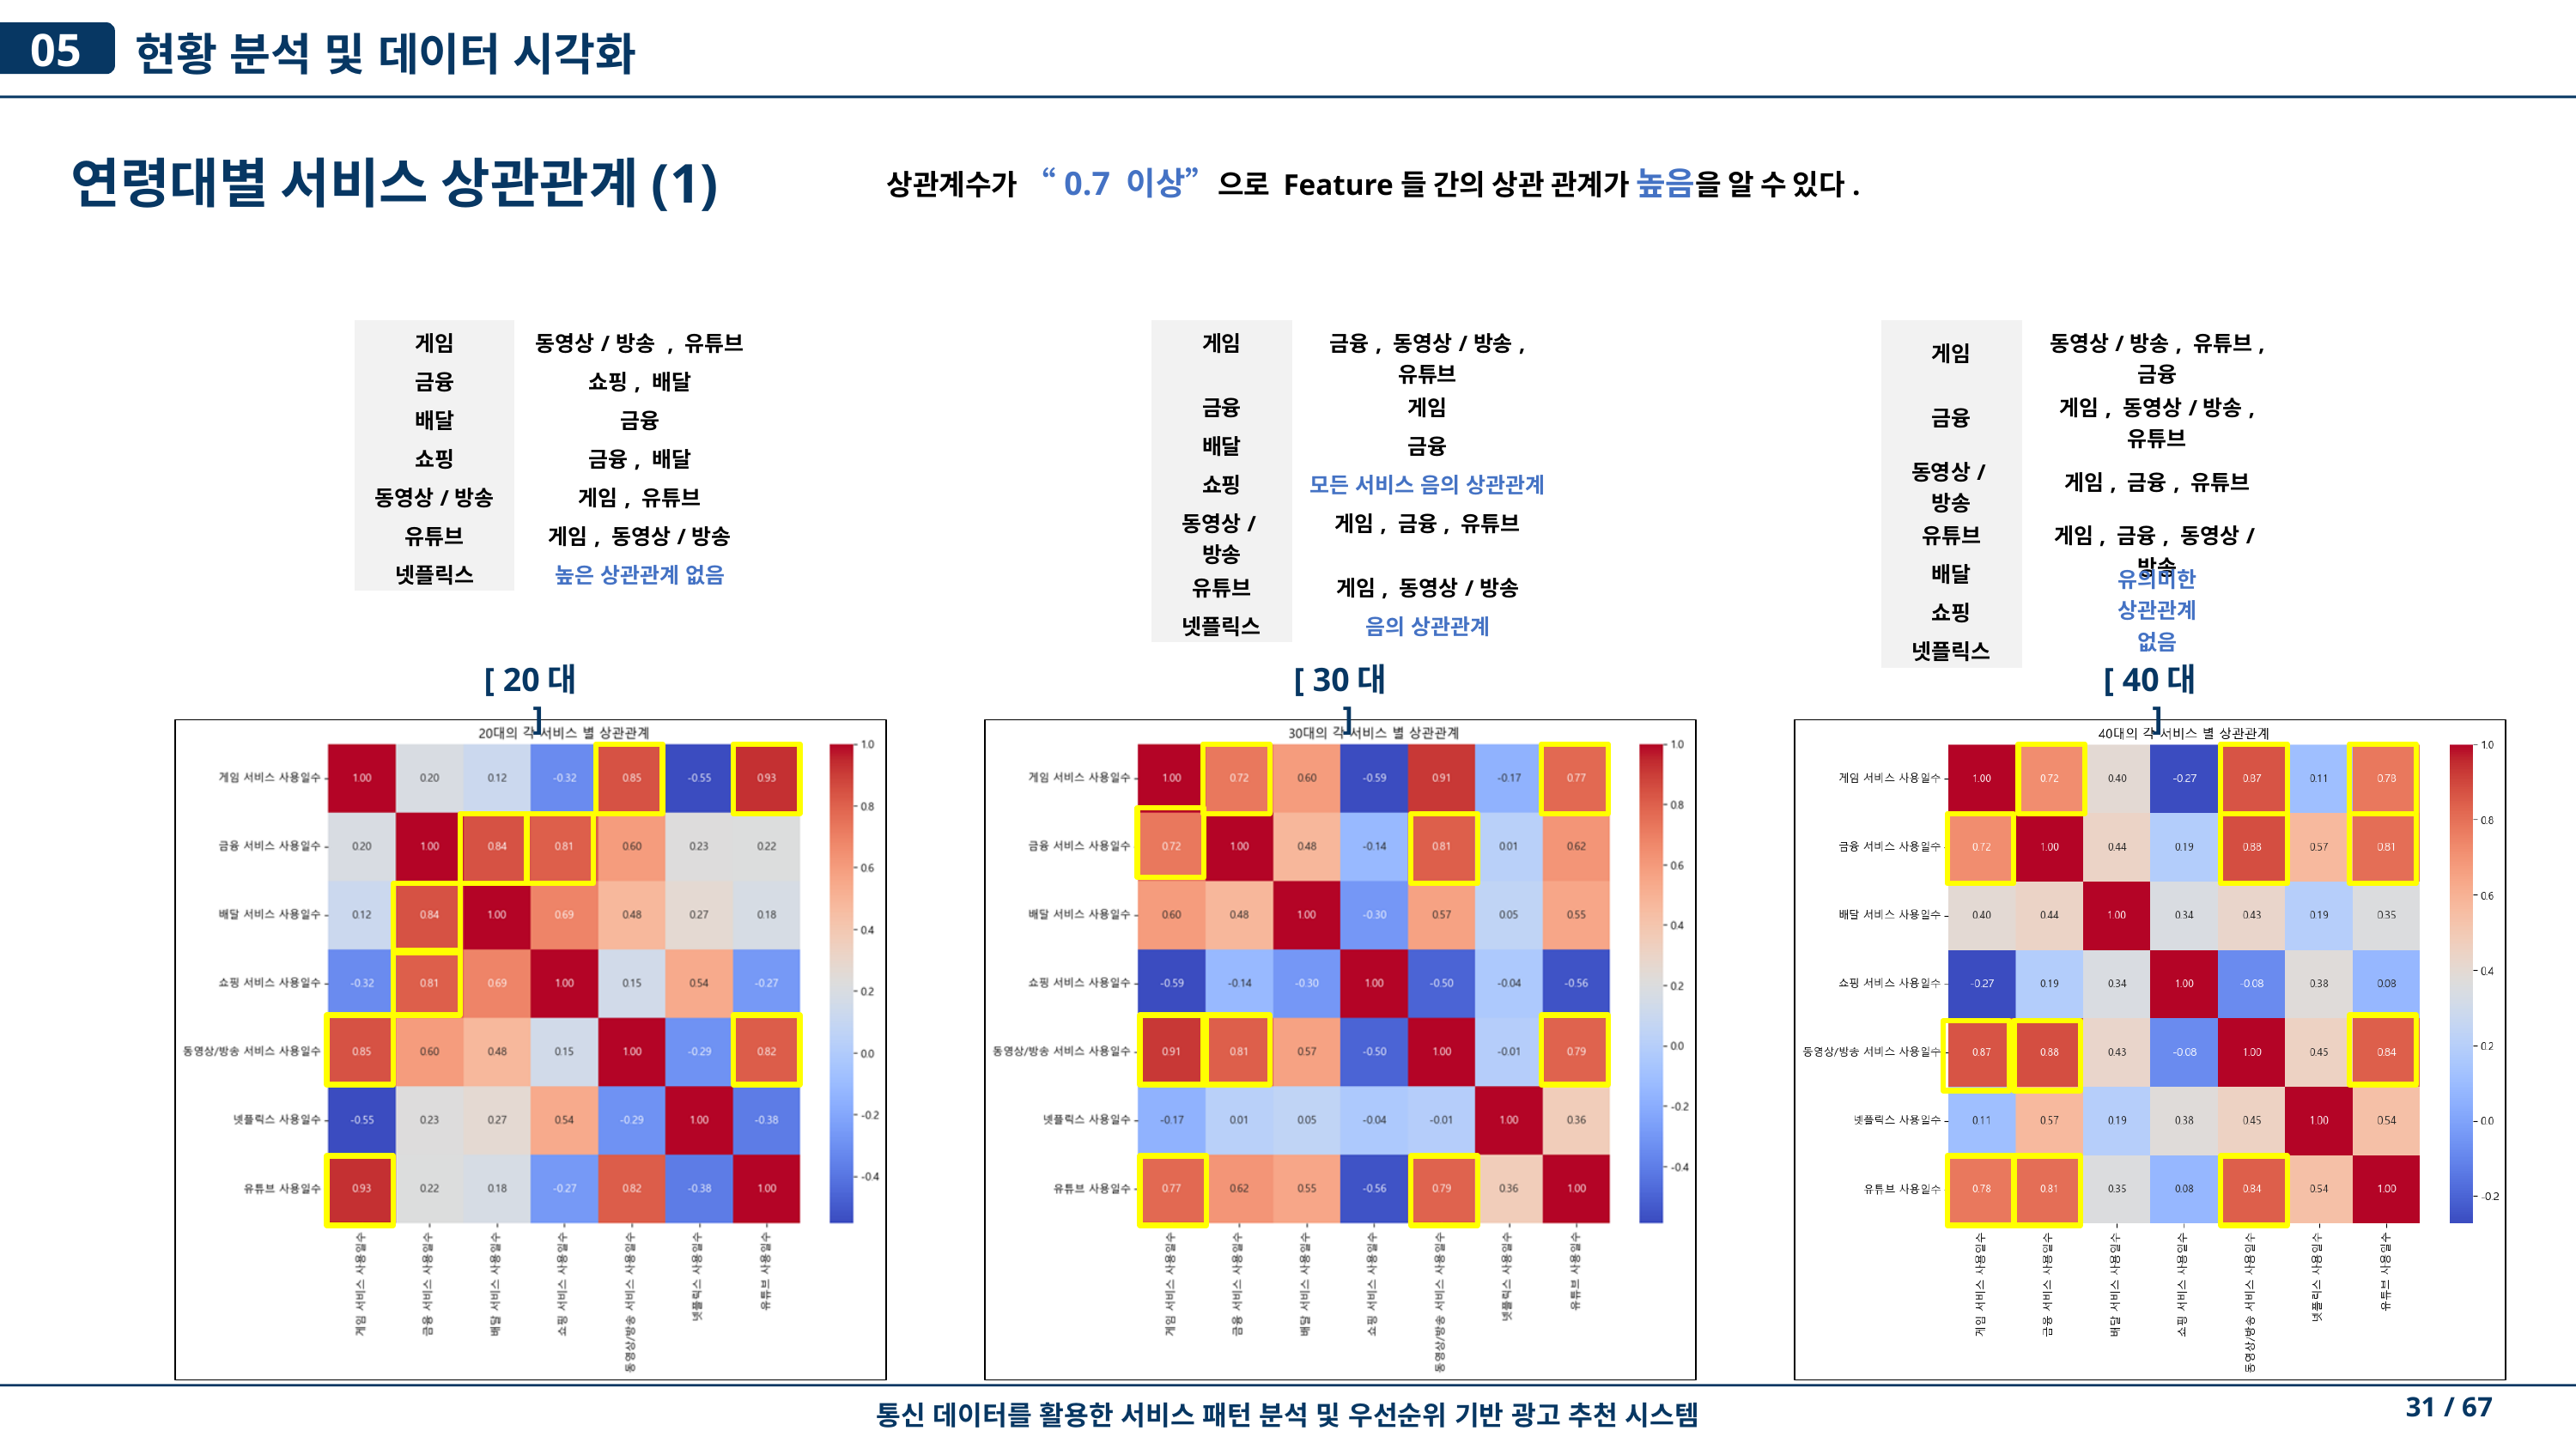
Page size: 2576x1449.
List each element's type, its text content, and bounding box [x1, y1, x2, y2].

table_cell 게임, 동영상/방송 [514, 513, 766, 552]
table_cell 배달 [1151, 423, 1292, 462]
picture [985, 720, 1696, 1379]
table_cell 쇼핑 [1151, 462, 1292, 500]
table_cell 게임, 금융, 유튜브 [1292, 500, 1564, 565]
table_cell 금융 [1151, 385, 1292, 423]
text_box [ 20대 ] [459, 646, 602, 720]
table_header 게임 [1881, 320, 2022, 385]
table_cell 쇼핑 [1881, 591, 2022, 629]
picture [1795, 720, 2506, 1379]
table_cell 유튜브 [355, 513, 514, 552]
table_cell 게임 [1292, 385, 1564, 423]
table_cell 게임, 동영상/방송 [1292, 565, 1564, 603]
text_box [ 30대 ] [1269, 646, 1412, 720]
table_cell 유의미한 상관관계 없음 [2022, 552, 2293, 668]
text_box [ 40대 ] [2079, 668, 2221, 720]
table_header 게임 [1151, 320, 1292, 385]
table_cell 동영상/방송 [1151, 500, 1292, 565]
table_cell 넷플릭스 [1881, 629, 2022, 668]
table_cell 모든 서비스 음의 상관관계 [1292, 462, 1564, 500]
table_cell 금융 [355, 359, 514, 397]
table_cell 음의 상관관계 [1292, 603, 1564, 642]
table_cell 동영상/방송 [355, 475, 514, 513]
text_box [0, 15, 2576, 99]
table_cell 게임, 금융, 동영상/방송 [2022, 513, 2293, 552]
text_box 연령대별 서비스 상관관계(1) [70, 136, 980, 215]
table_cell 배달 [1881, 552, 2022, 591]
table_cell 배달 [355, 397, 514, 436]
table_cell 유튜브 [1881, 513, 2022, 552]
table_header 동영상/방송 , 유튜브 [514, 320, 766, 359]
table_cell 넷플릭스 [1151, 603, 1292, 642]
table_cell 금융 [514, 397, 766, 436]
table_header 동영상/방송, 유튜브, 금융 [2022, 320, 2293, 385]
table_cell 금융 [1881, 385, 2022, 449]
table_cell 금융, 배달 [514, 436, 766, 475]
table_cell 넷플릭스 [355, 552, 514, 591]
text_box 상관계수가 “0.7 이상”으로 Feature들 간의 상관 관계가 높음을 알 수 있다. [867, 144, 2115, 221]
table_cell 높은 상관관계 없음 [514, 552, 766, 591]
table_cell 게임, 동영상/방송, 유튜브 [2022, 385, 2293, 449]
table_cell 게임, 유튜브 [514, 475, 766, 513]
table_cell 쇼핑 [355, 436, 514, 475]
table_cell 유튜브 [1151, 565, 1292, 603]
table_header 금융, 동영상/방송, 유튜브 [1292, 320, 1564, 385]
table_cell 동영상/방송 [1881, 449, 2022, 513]
table_cell 게임, 금융, 유튜브 [2022, 449, 2293, 513]
table_header 게임 [355, 320, 514, 359]
table_cell 금융 [1292, 423, 1564, 462]
picture [175, 720, 886, 1379]
table_cell 쇼핑, 배달 [514, 359, 766, 397]
